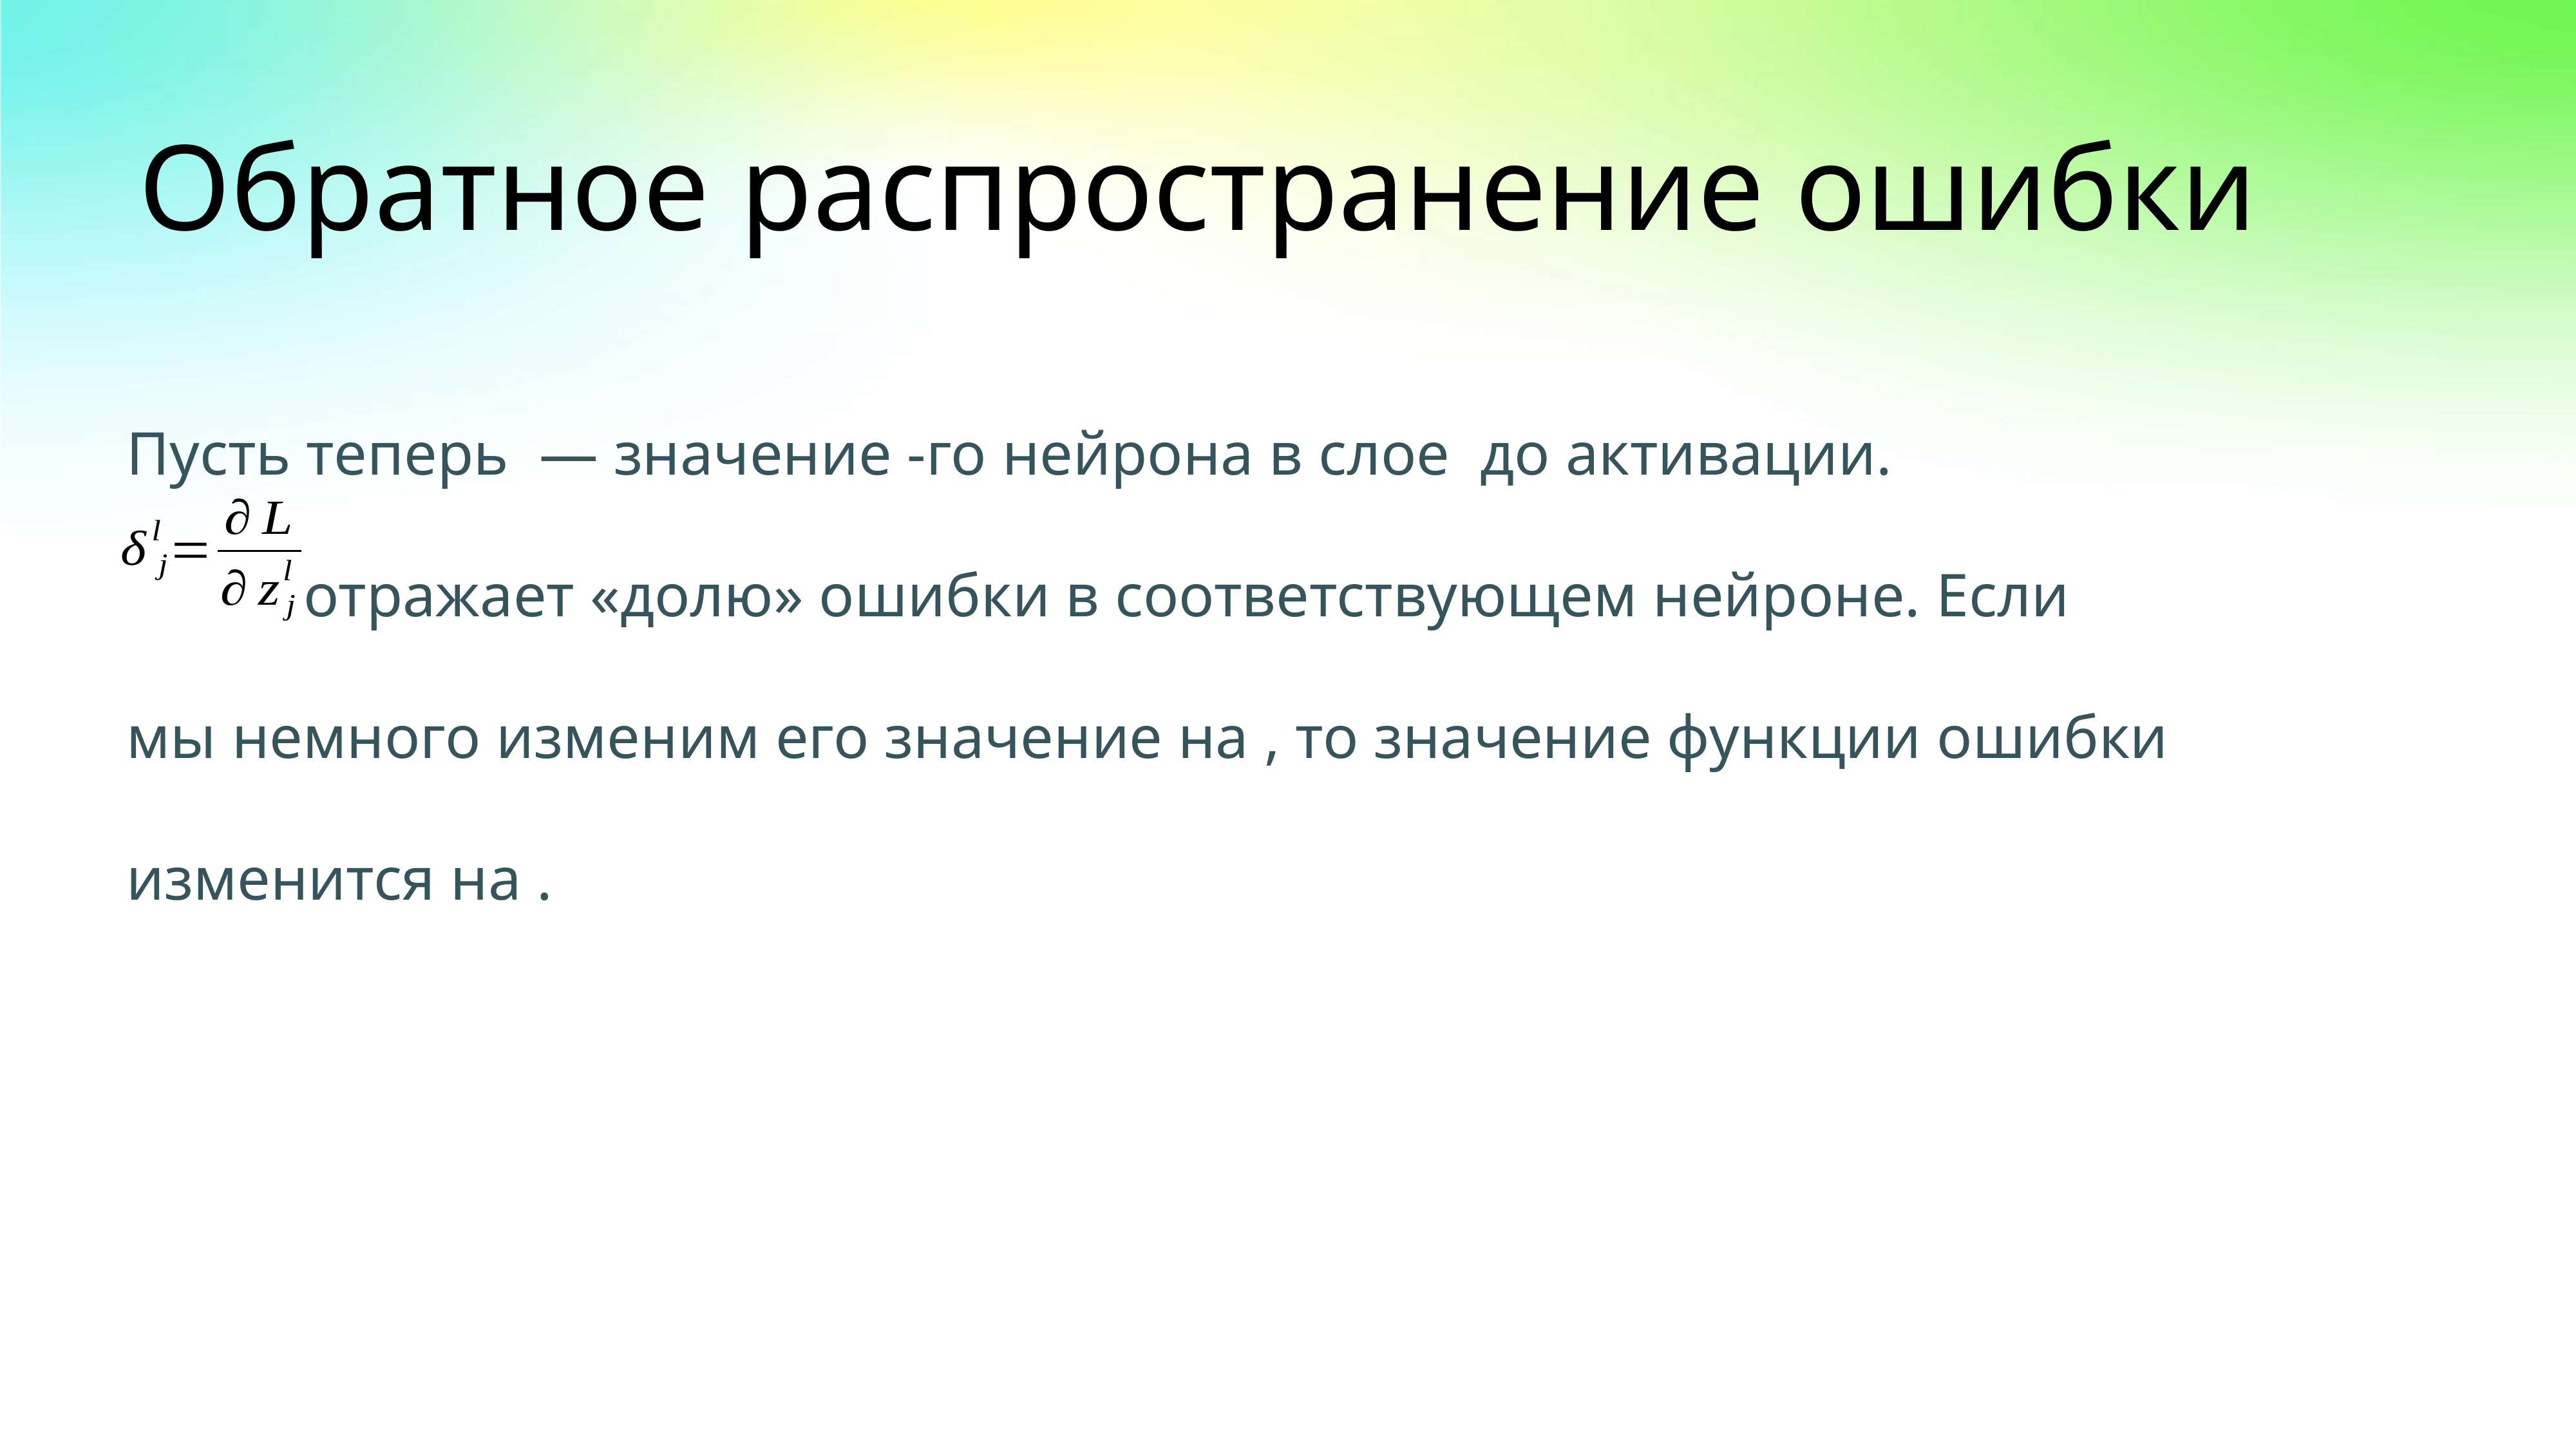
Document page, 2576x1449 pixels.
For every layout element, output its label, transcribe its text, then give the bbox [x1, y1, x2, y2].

picture [0, 0, 2576, 1449]
text_box [120, 491, 304, 622]
title Обратное распространение ошибки [133, 107, 2443, 350]
text_box Пусть теперь — значение -го нейрона в слое до активации. отражает «долю» ошибки в соответствующем нейроне. Если мы немного изменим его значение на , то значение функции ошибки изменится на . [121, 340, 2176, 918]
